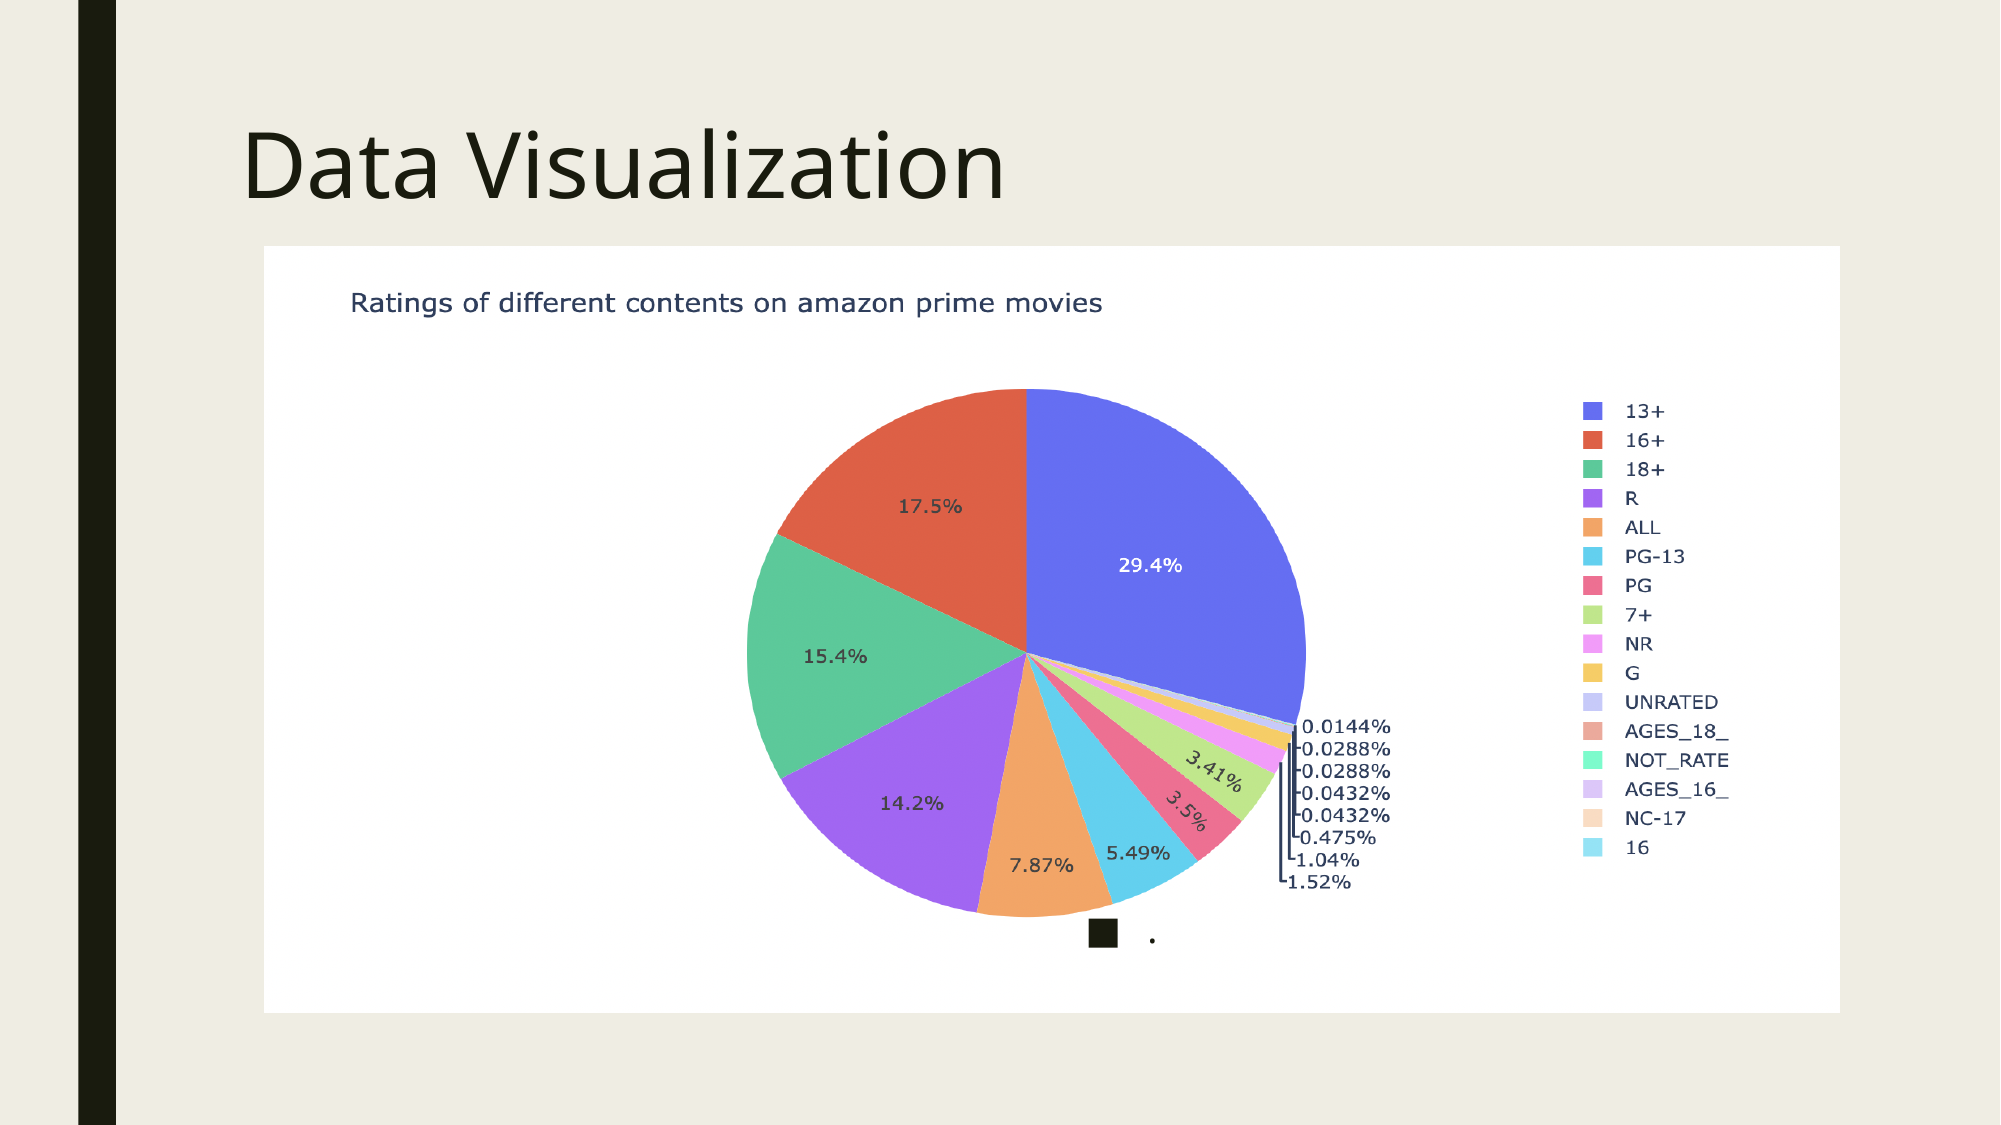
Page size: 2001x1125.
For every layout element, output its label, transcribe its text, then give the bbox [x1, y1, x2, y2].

title Data Visualization [225, 112, 1800, 357]
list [264, 245, 1840, 1013]
